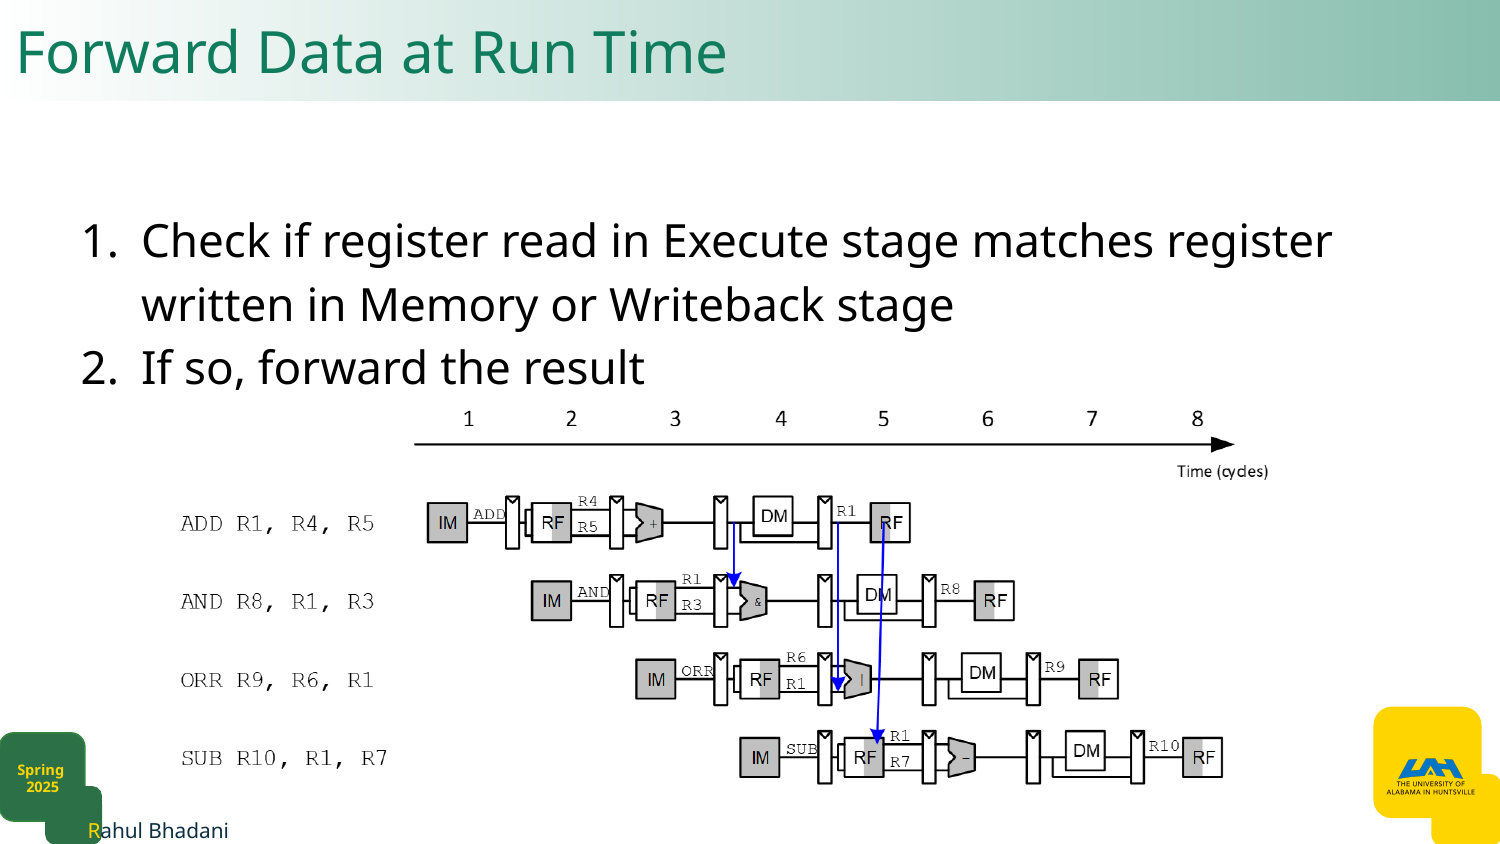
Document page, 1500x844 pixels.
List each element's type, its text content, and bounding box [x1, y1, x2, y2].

picture [1386, 758, 1475, 795]
picture [156, 394, 1285, 792]
list Check if register read in Execute stage matches register written in Memory or Writeback stage ​ If so, forward the result​ [51, 189, 1449, 750]
title Forward Data at Run Time​ [0, 0, 1500, 101]
